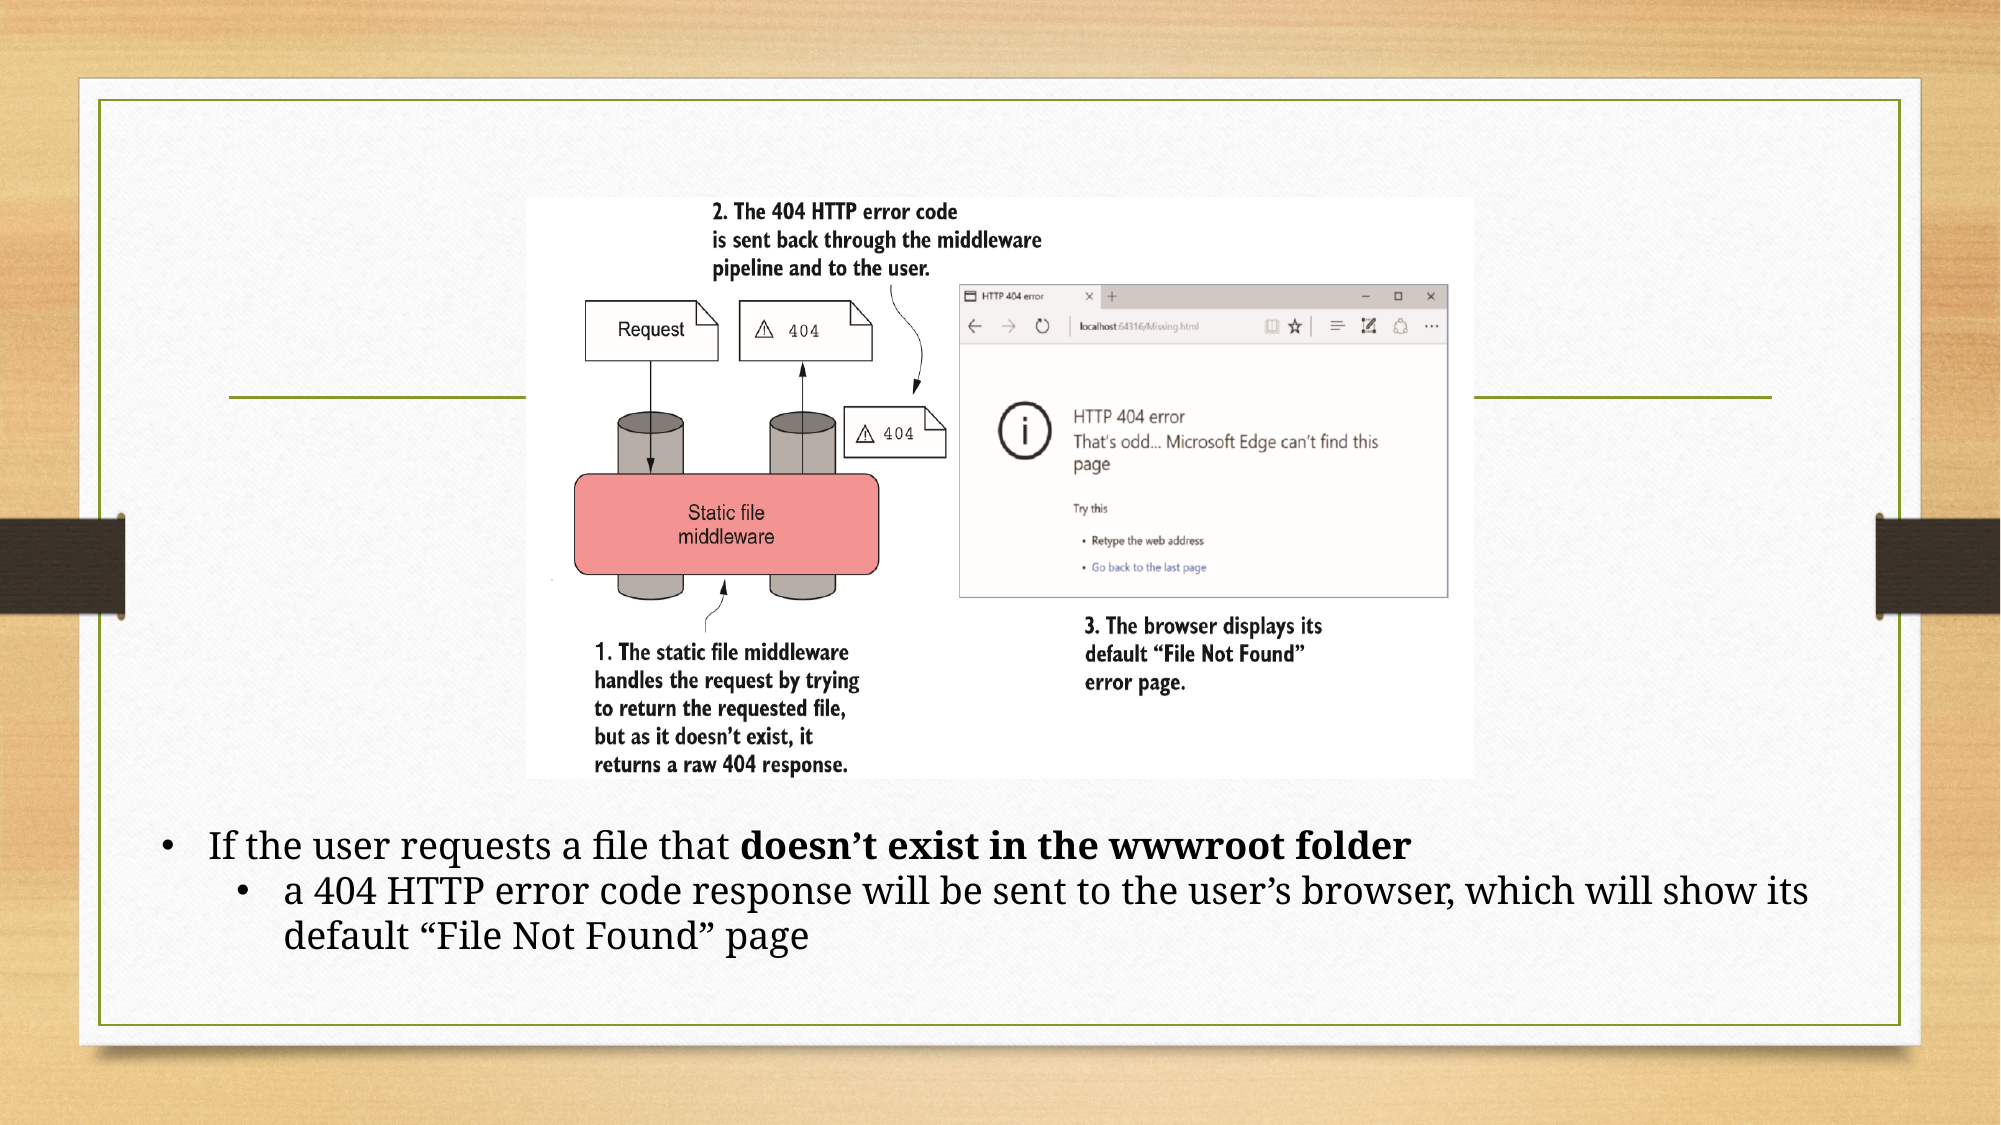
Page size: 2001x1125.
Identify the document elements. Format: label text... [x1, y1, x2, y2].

title ` [212, 161, 1788, 375]
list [525, 196, 1475, 780]
text_box If the user requests a file that doesn’t exist in the wwwroot folder a 404 HTTP error code response will be sent to the user’s browser, which will show its default “File Not Found” page [146, 814, 1854, 965]
picture [0, 0, 2001, 1125]
